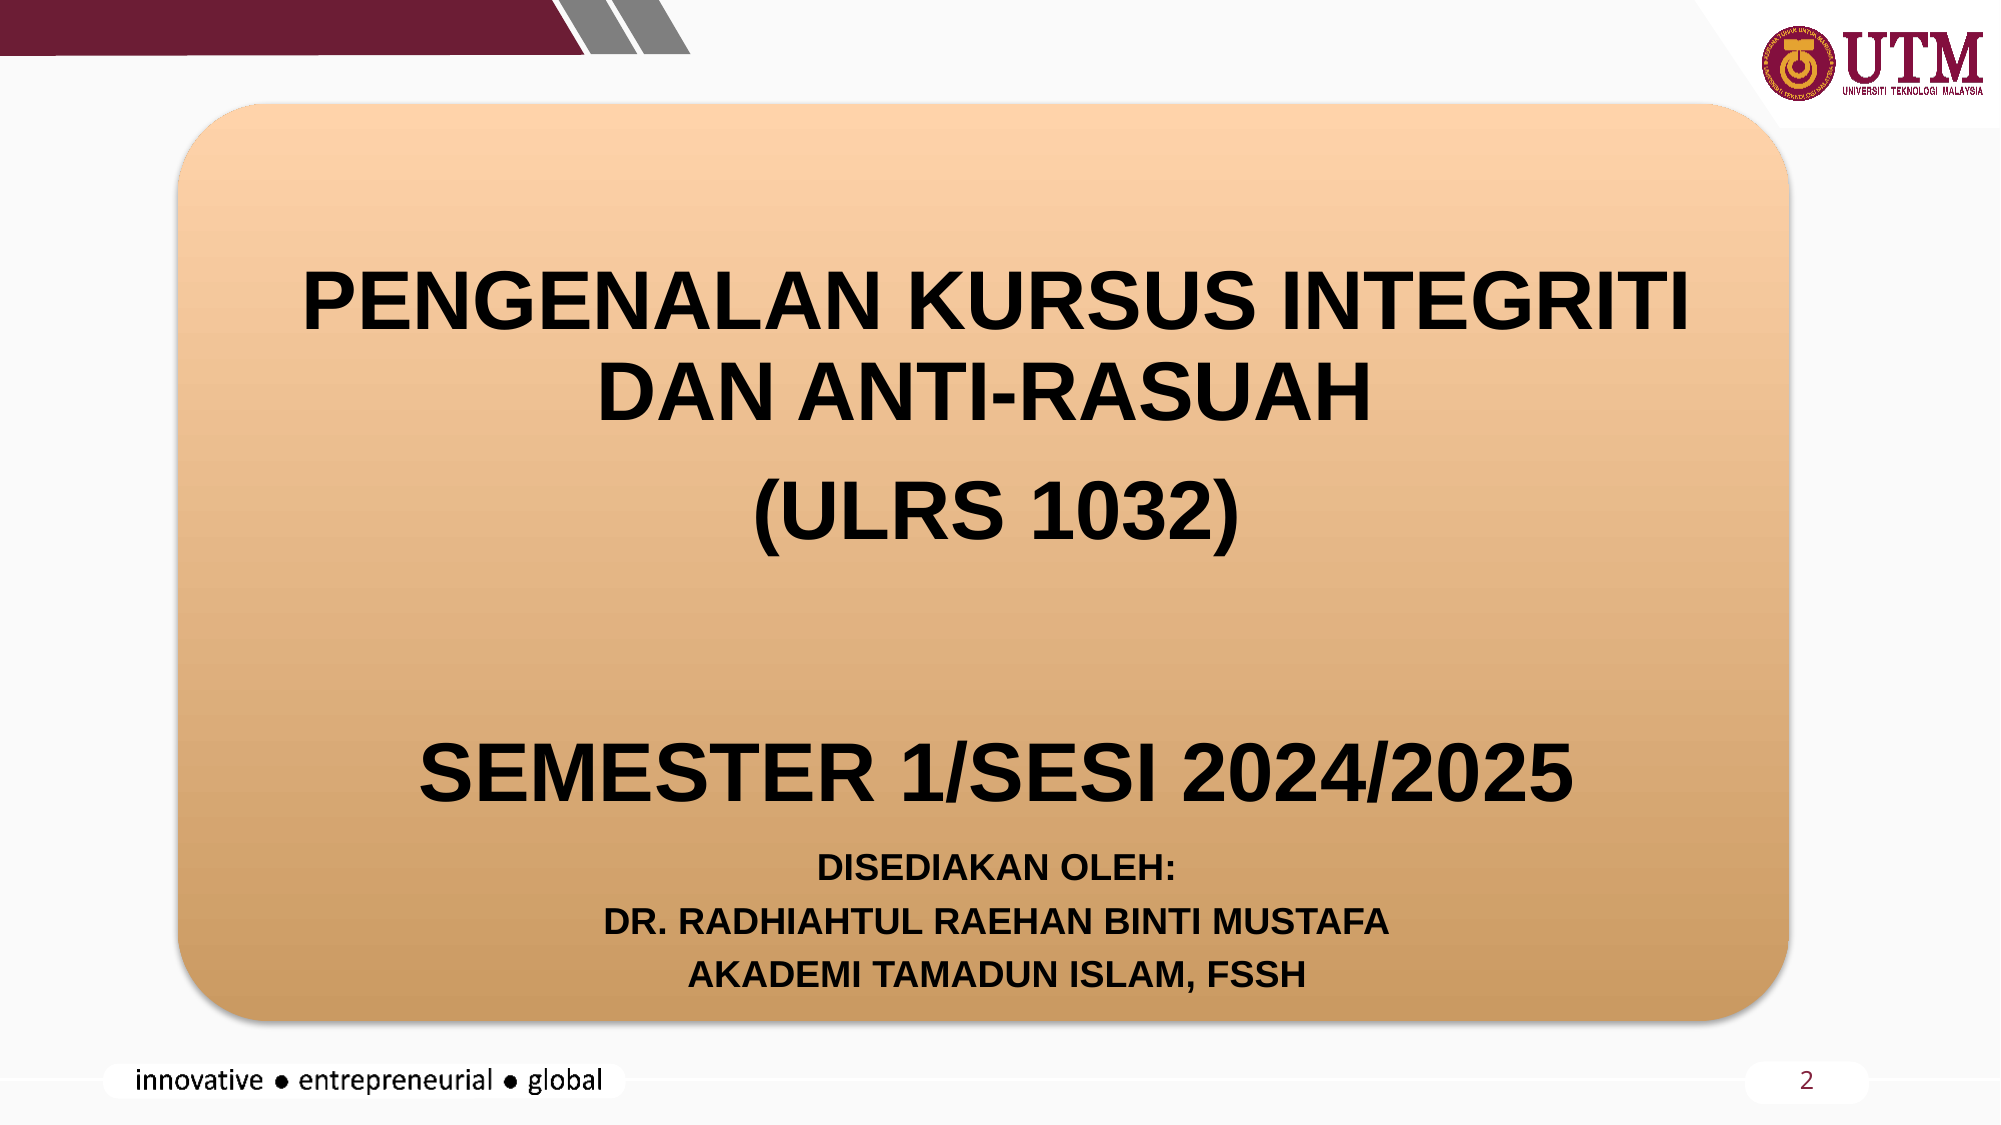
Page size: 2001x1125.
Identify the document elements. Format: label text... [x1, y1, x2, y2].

picture [137, 1068, 601, 1095]
picture [1762, 26, 1983, 101]
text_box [177, 88, 1793, 1037]
slide_number 2 [1744, 1055, 1869, 1108]
